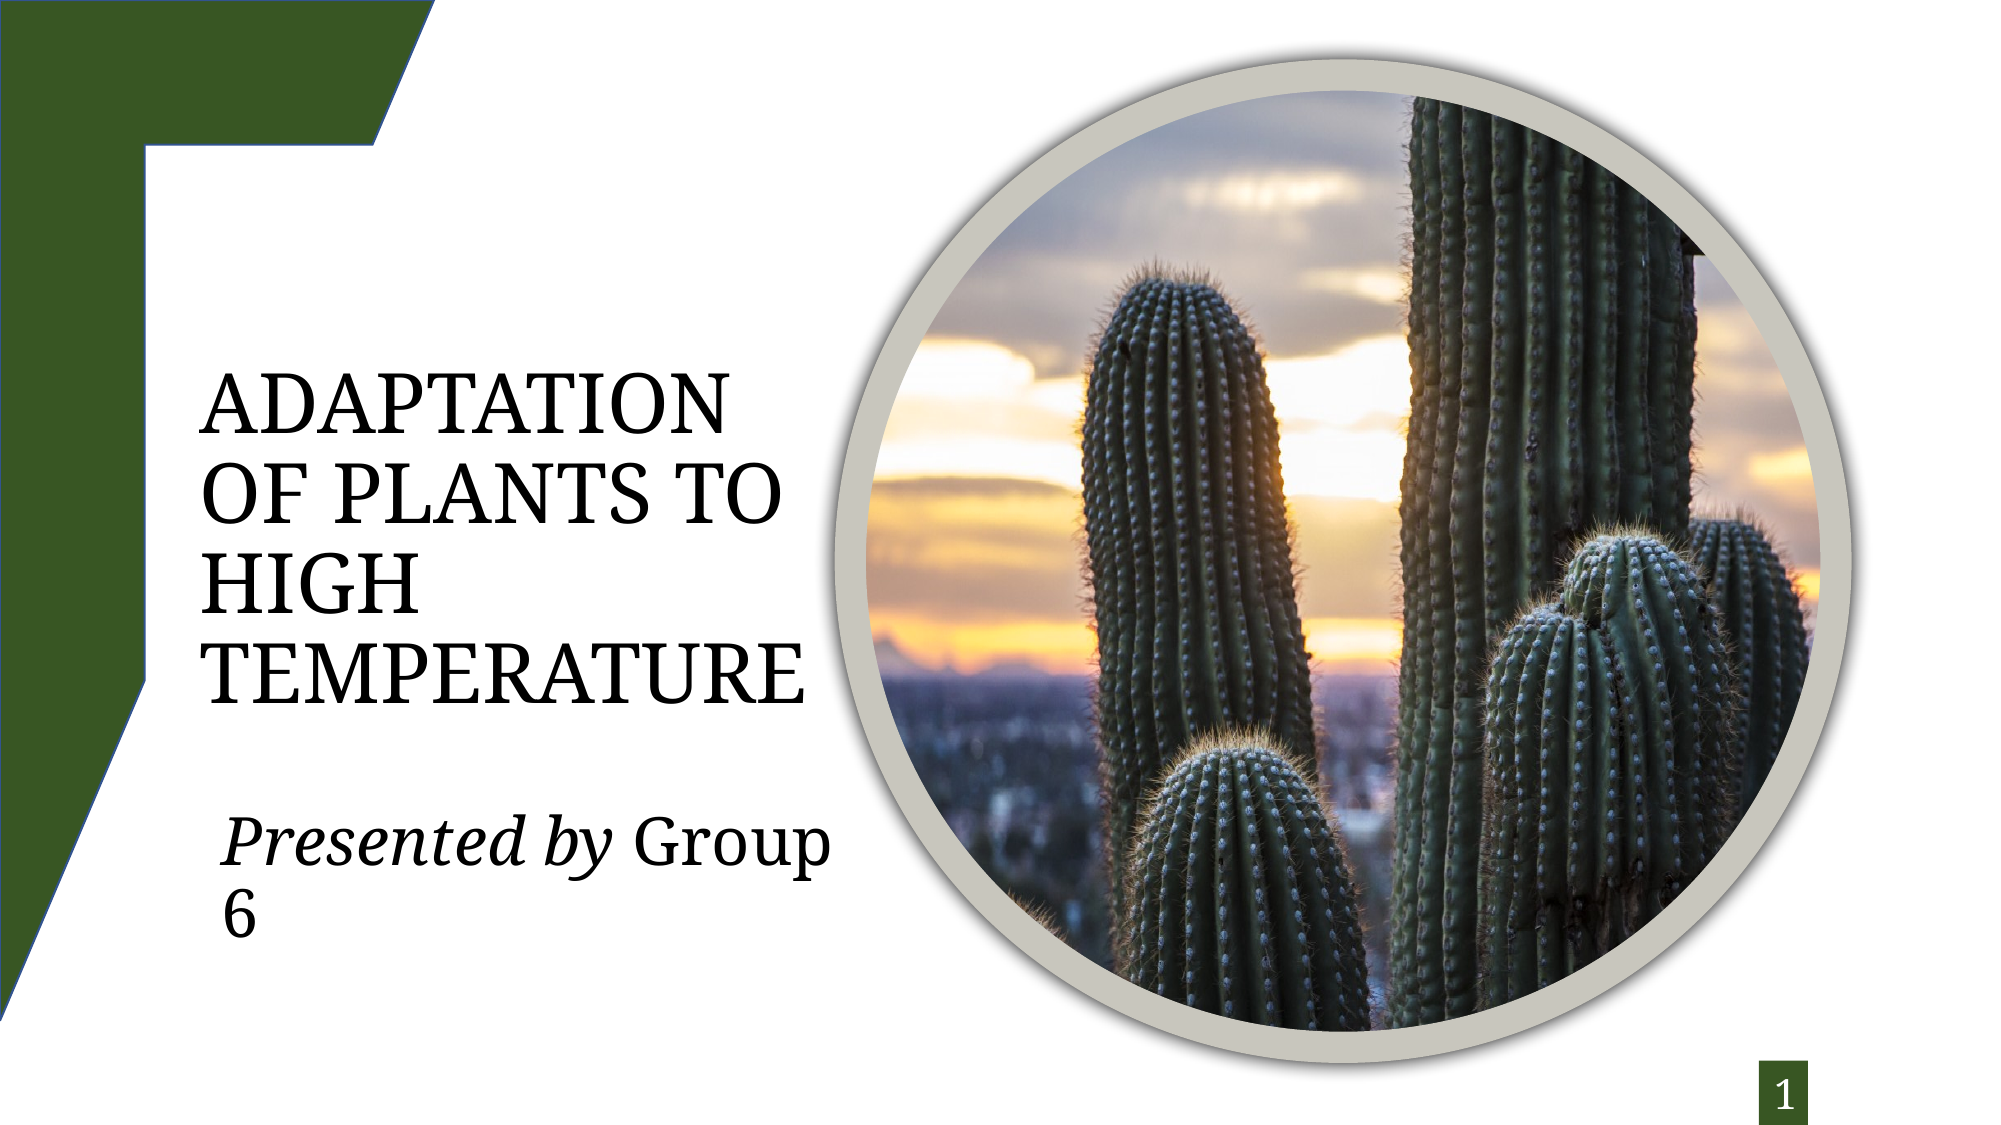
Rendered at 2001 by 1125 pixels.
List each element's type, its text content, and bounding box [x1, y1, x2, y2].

title ADAPTATION OF PLANTS TO HIGH TEMPERATURE [184, 278, 830, 729]
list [850, 74, 1836, 1048]
text_box 1 [1758, 1060, 1808, 1125]
text_box [0, 0, 436, 1022]
list Presented by Group 6 [206, 800, 850, 963]
